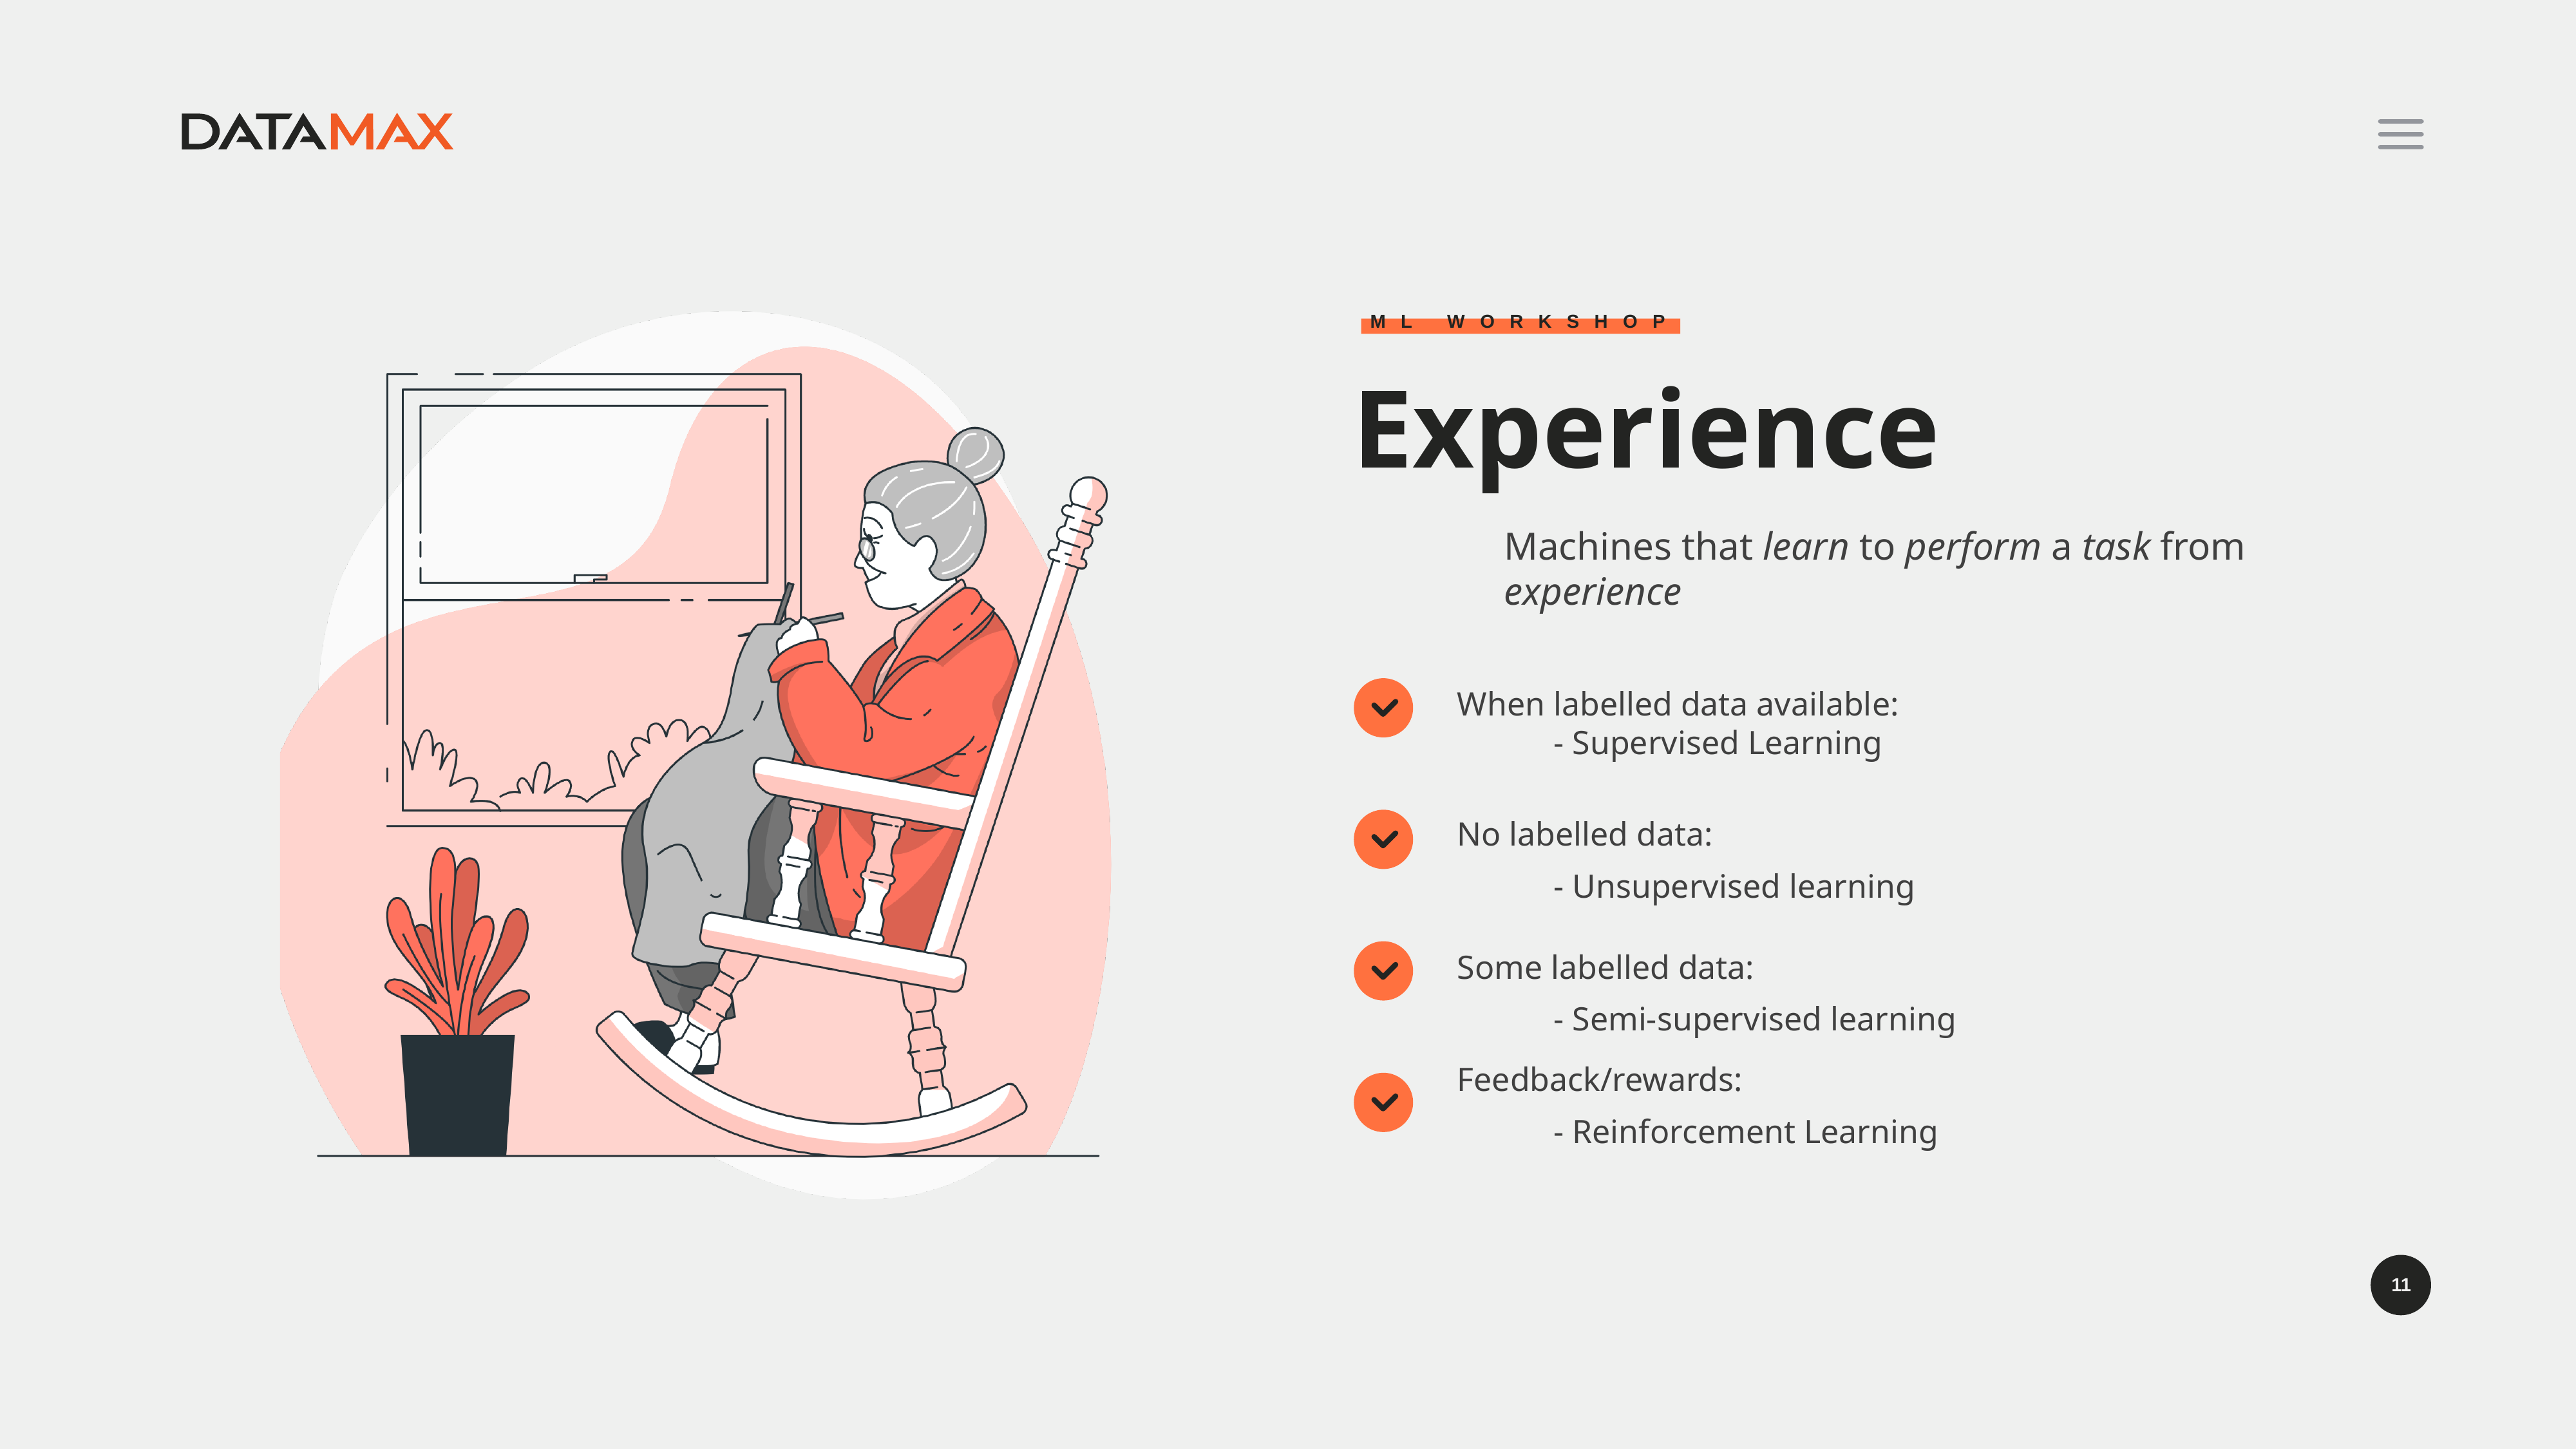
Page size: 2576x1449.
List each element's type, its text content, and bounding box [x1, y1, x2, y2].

text_box Machines that learn to perform a task from experience [1450, 516, 2257, 618]
slide_number 11 [2371, 1268, 2432, 1300]
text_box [1347, 299, 2148, 497]
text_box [1354, 677, 2371, 1133]
picture [279, 252, 1126, 1256]
